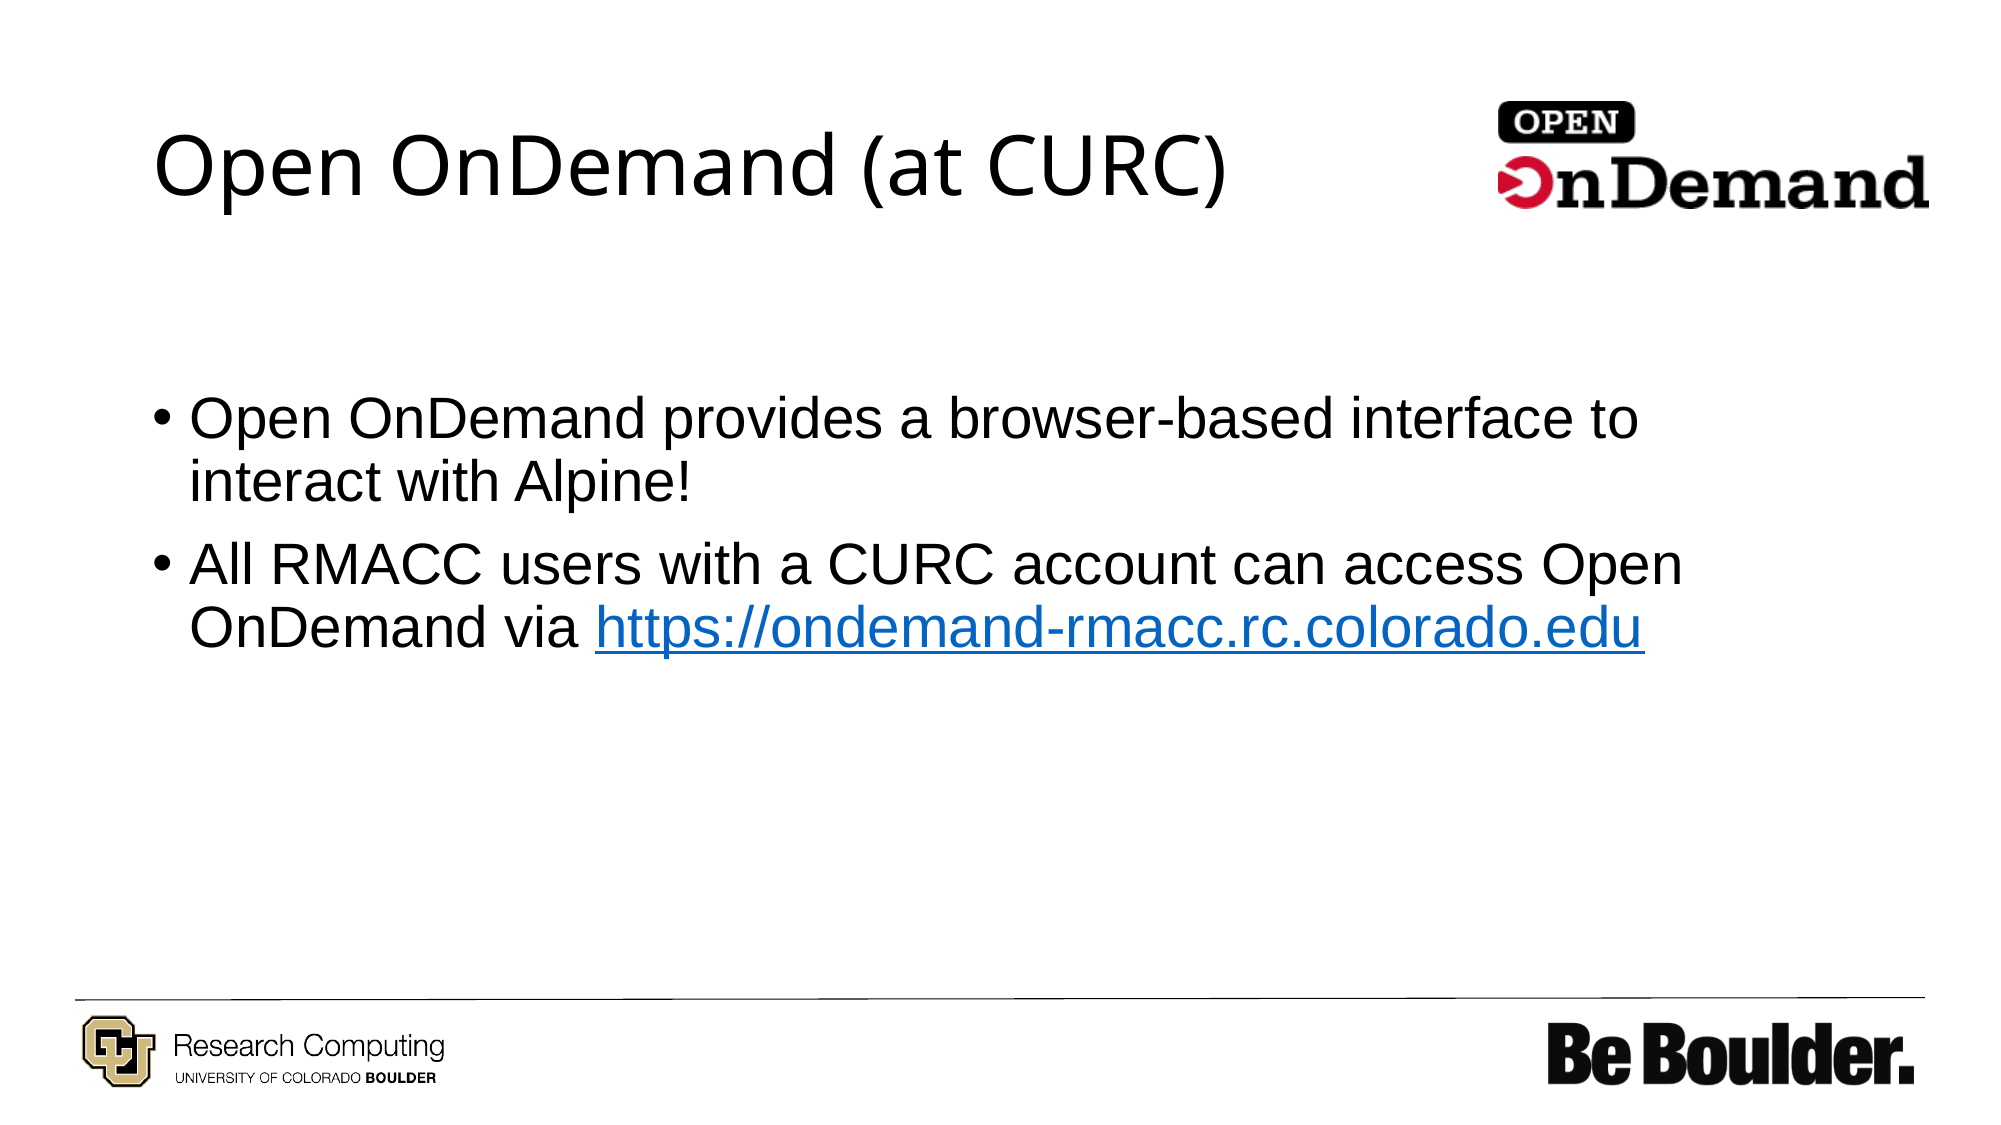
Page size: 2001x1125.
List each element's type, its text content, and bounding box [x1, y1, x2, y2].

list Open OnDemand provides a browser-based interface to interact with Alpine! All RMACC users with a CURC account can access Open OnDemand via https://ondemand-rmacc.rc.colorado.edu [137, 380, 1863, 800]
picture [81, 1015, 444, 1088]
picture [1498, 101, 1929, 209]
picture [1524, 1015, 1938, 1088]
title Open OnDemand (at CURC) [137, 59, 2000, 278]
